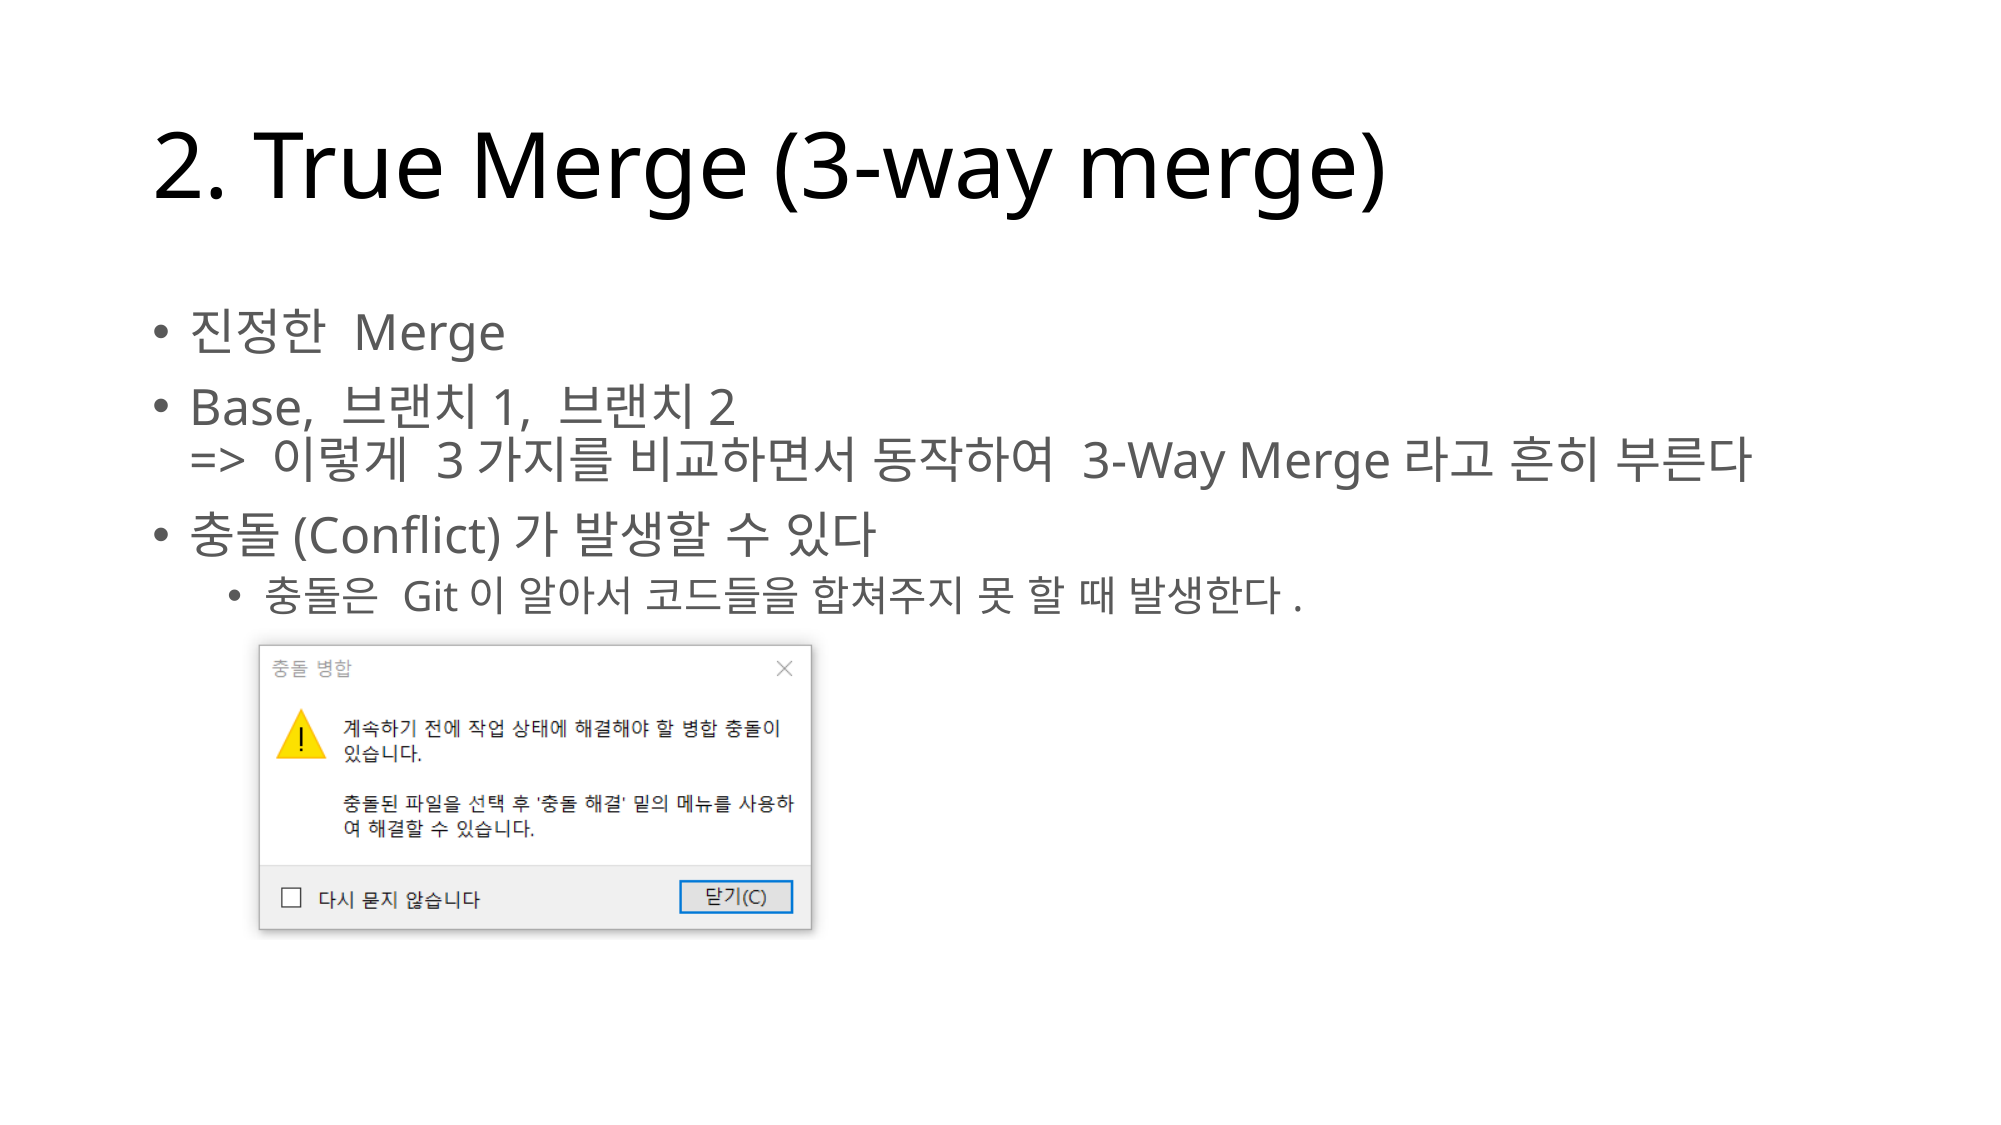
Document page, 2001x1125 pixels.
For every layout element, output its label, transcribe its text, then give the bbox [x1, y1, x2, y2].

picture [235, 616, 836, 940]
list 진정한 Merge Base, 브랜치1, 브랜치2 => 이렇게 3가지를 비교하면서 동작하여 3-Way Merge라고 흔히 부른다 충돌(Conflict)가 발생할 수 있다 충돌은 Git이 알아서 코드들을 합쳐주지 못 할 때 발생한다. [137, 299, 1863, 1014]
title 2. True Merge (3-way merge) [137, 59, 1863, 278]
